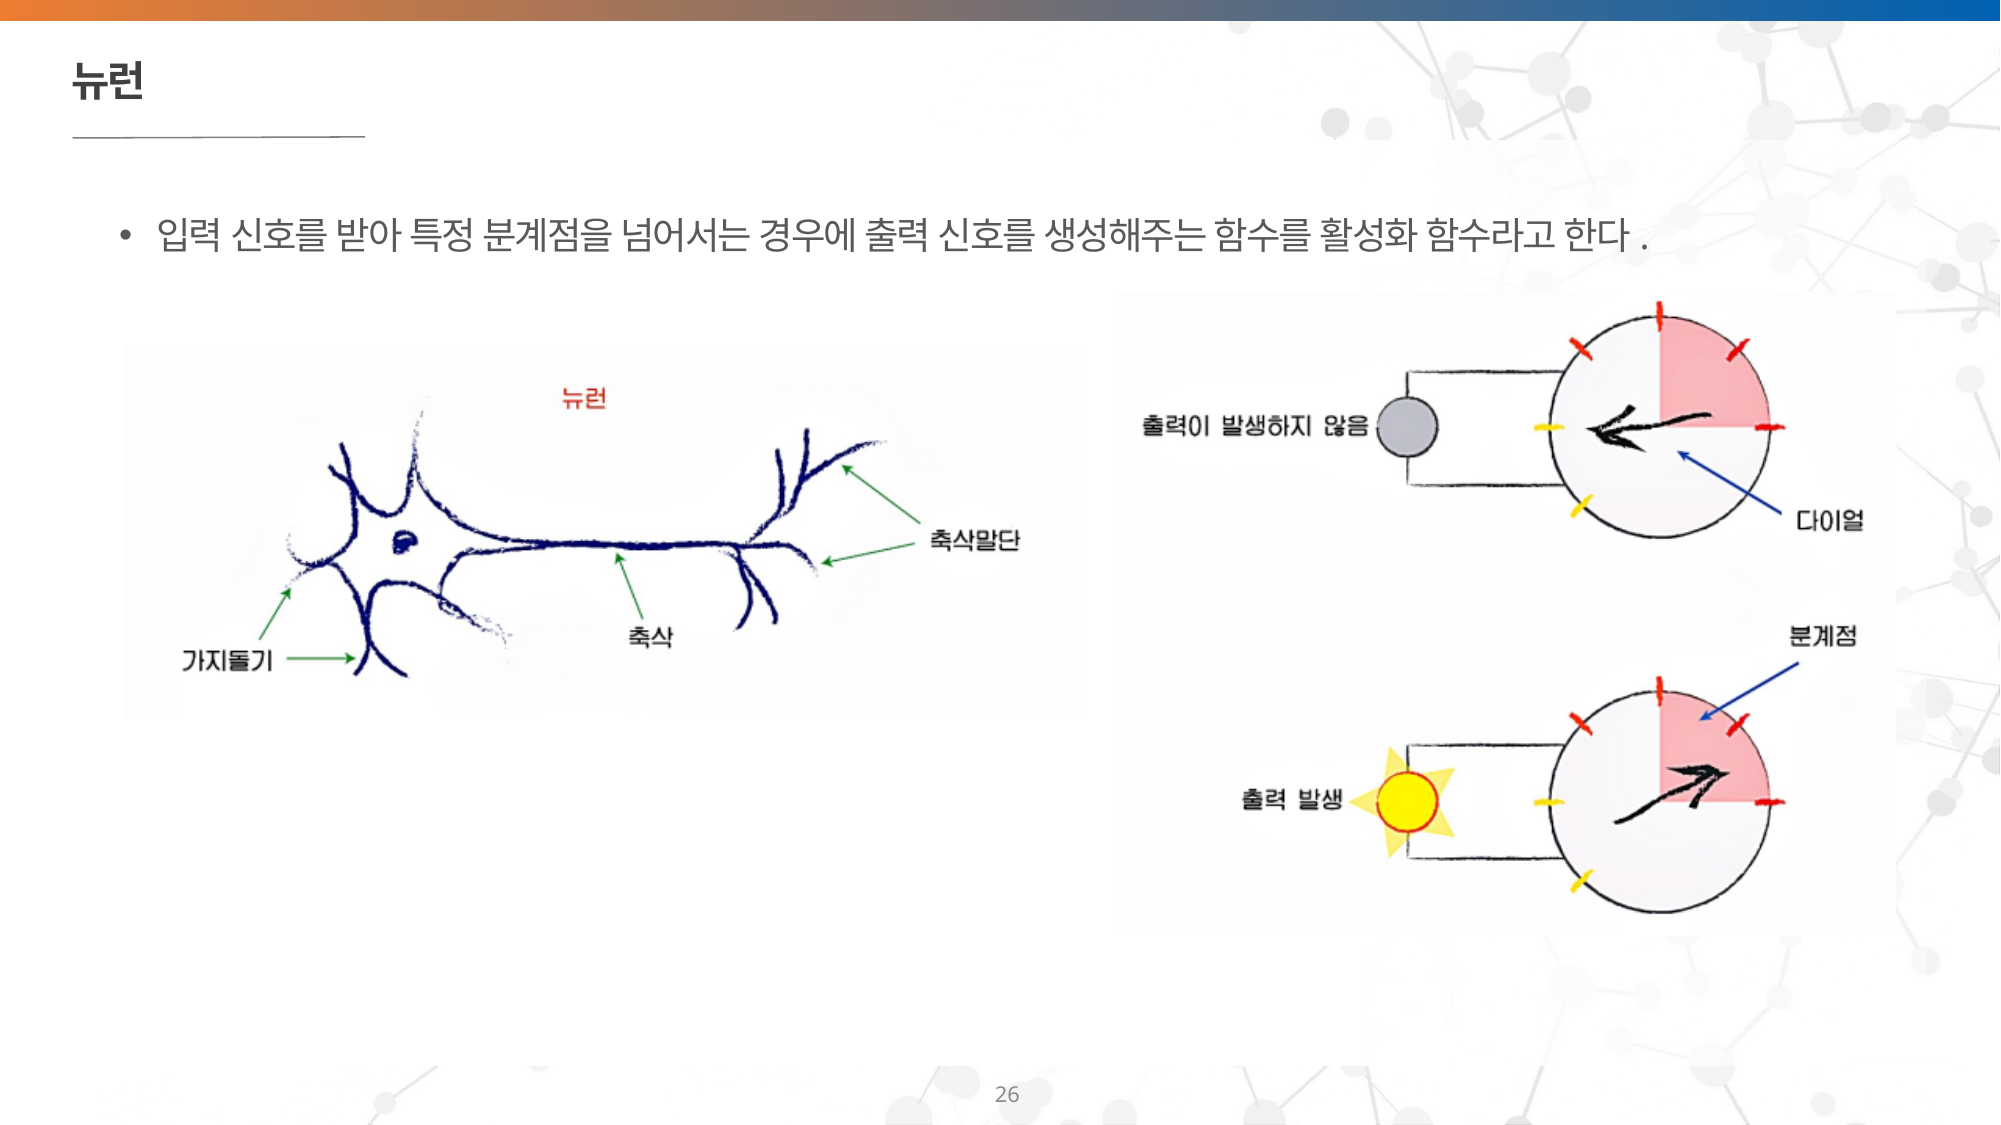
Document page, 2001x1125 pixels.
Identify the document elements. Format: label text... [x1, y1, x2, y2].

picture [123, 345, 1082, 720]
picture [1119, 292, 1896, 936]
slide_number 26 [782, 1065, 1233, 1125]
title 뉴런 [56, 49, 1162, 117]
list 입력 신호를 받아 특정 분계점을 넘어서는 경우에 출력 신호를 생성해주는 함수를 활성화 함수라고 한다. [104, 193, 1911, 1035]
